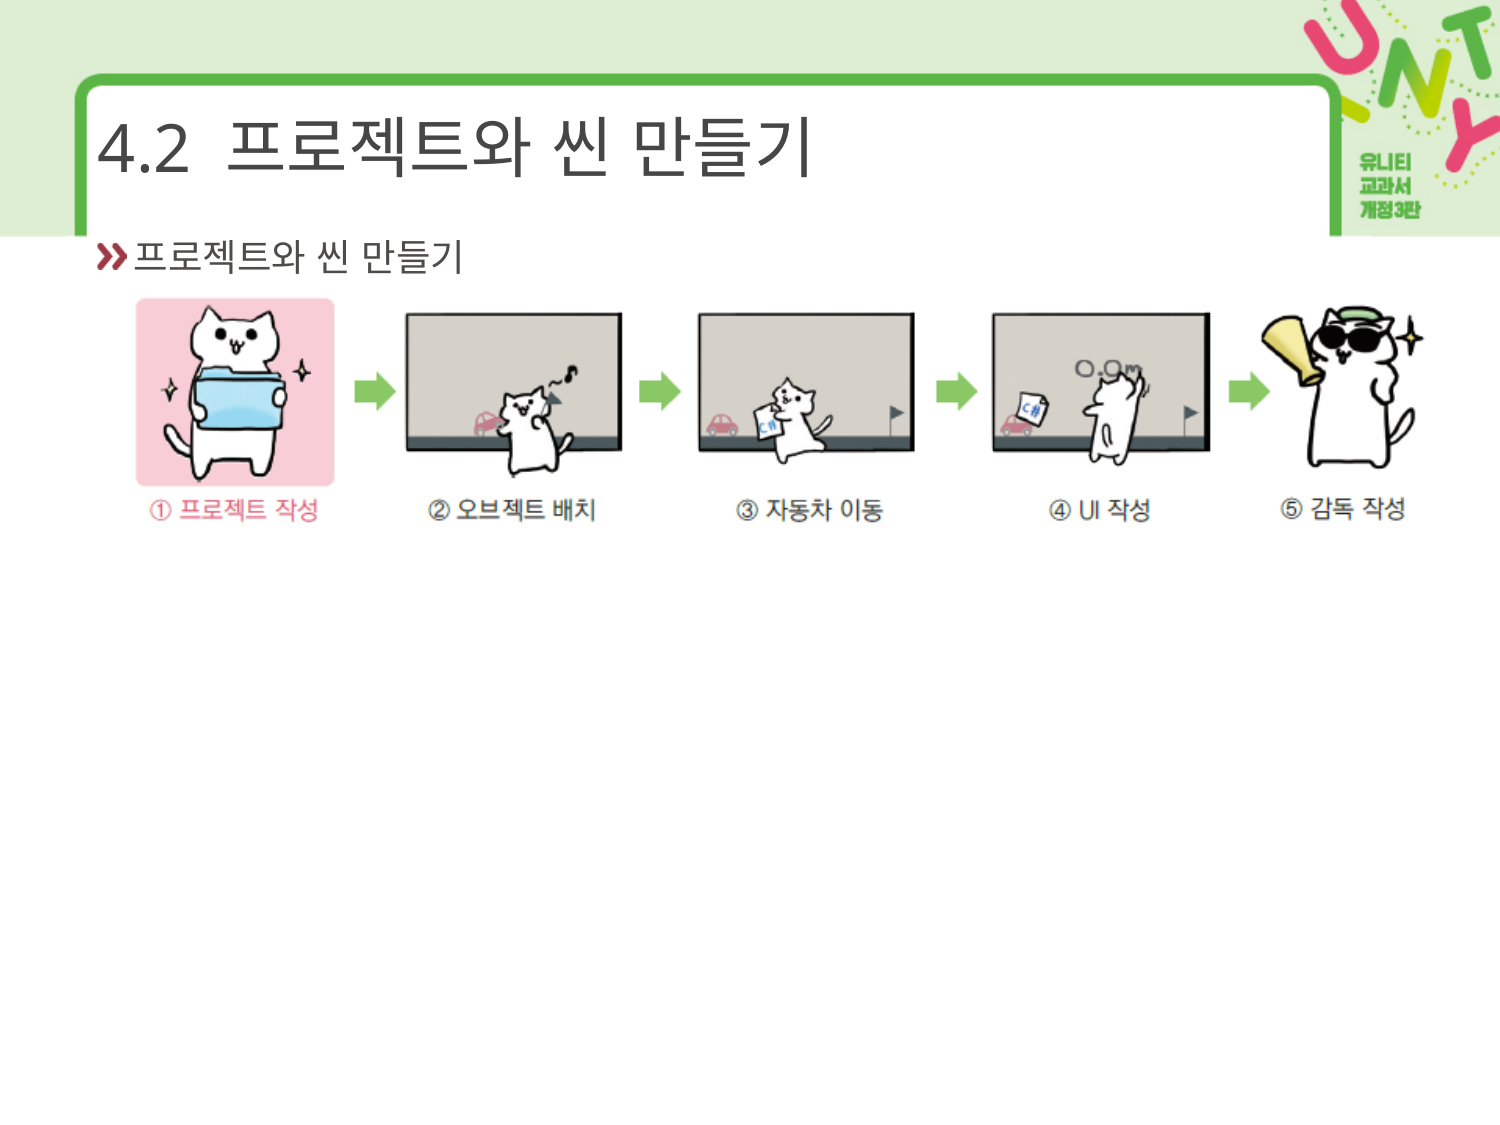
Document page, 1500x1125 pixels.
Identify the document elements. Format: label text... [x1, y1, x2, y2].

picture [0, 0, 1500, 1125]
title 4.2 프로젝트와 씬 만들기 [82, 61, 1413, 193]
list 프로젝트와 씬 만들기 [81, 222, 1412, 1037]
